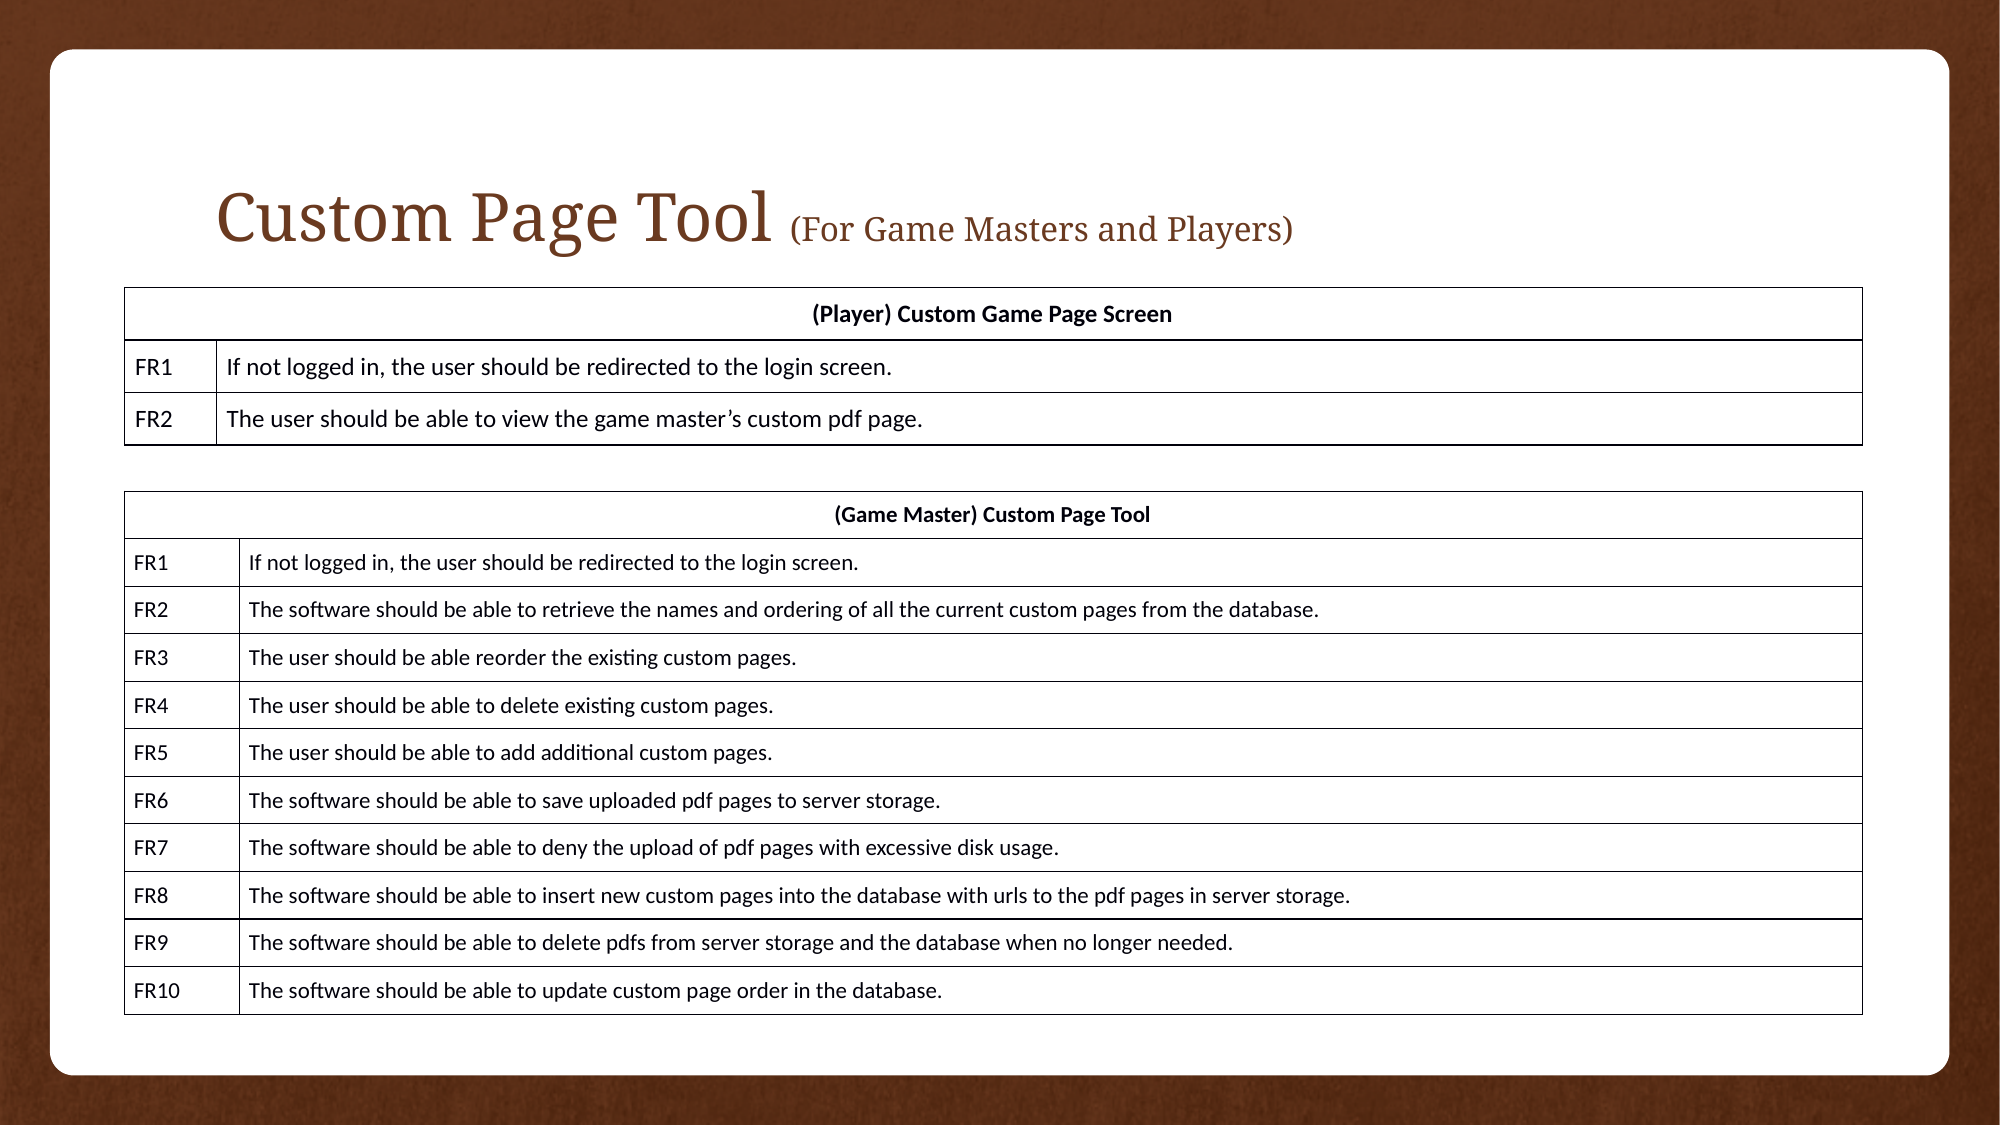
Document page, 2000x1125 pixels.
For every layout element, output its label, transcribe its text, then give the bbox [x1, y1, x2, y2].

table_cell The software should be able to update custom page order in the database. [240, 967, 1862, 1014]
table_cell The software should be able to delete pdfs from server storage and the database when no longer needed. [240, 920, 1862, 966]
table_cell FR3 [125, 634, 239, 681]
table_cell The user should be able to delete existing custom pages. [240, 682, 1862, 728]
table_cell The software should be able to save uploaded pdf pages to server storage. [240, 777, 1862, 823]
table_cell FR4 [125, 682, 239, 728]
table_cell FR2 [125, 587, 239, 633]
table_header (Game Master) Custom Page Tool [125, 492, 1862, 538]
table_cell The user should be able to view the game master’s custom pdf page. [217, 393, 1862, 444]
table_cell The user should be able to add additional custom pages. [240, 729, 1862, 776]
table_cell FR2 [125, 393, 216, 444]
table_header (Player) Custom Game Page Screen [125, 288, 1862, 339]
table_cell The software should be able to deny the upload of pdf pages with excessive disk usage. [240, 824, 1862, 871]
table_cell FR5 [125, 729, 239, 776]
table_cell The user should be able reorder the existing custom pages. [240, 634, 1862, 681]
table_cell If not logged in, the user should be redirected to the login screen. [217, 341, 1862, 392]
table_cell FR10 [125, 967, 239, 1014]
table_cell The software should be able to retrieve the names and ordering of all the current custom pages from the database. [240, 587, 1862, 633]
table_cell FR1 [125, 341, 216, 392]
table_cell The software should be able to insert new custom pages into the database with urls to the pdf pages in server storage. [240, 872, 1862, 918]
table_cell FR8 [125, 872, 239, 918]
table_cell FR6 [125, 777, 239, 823]
table_cell FR9 [125, 920, 239, 966]
table_cell FR1 [125, 539, 239, 586]
table_cell If not logged in, the user should be redirected to the login screen. [240, 539, 1862, 586]
title Custom Page Tool (For Game Masters and Players) [199, 70, 1800, 263]
table_cell FR7 [125, 824, 239, 871]
